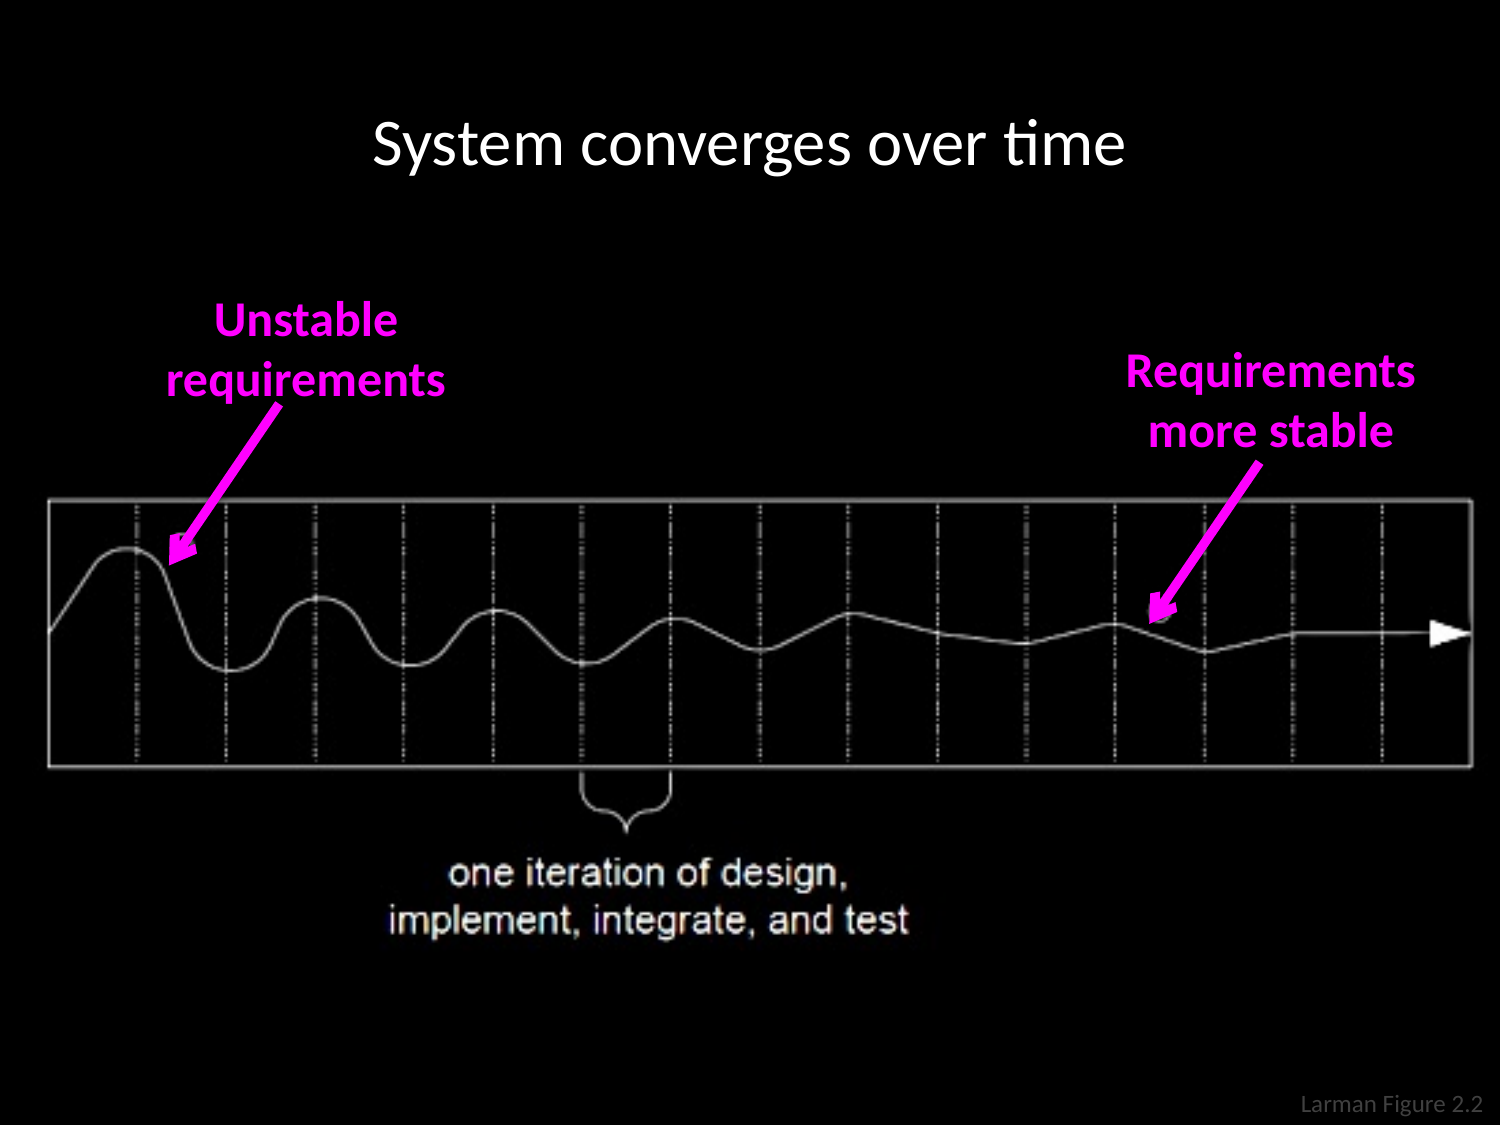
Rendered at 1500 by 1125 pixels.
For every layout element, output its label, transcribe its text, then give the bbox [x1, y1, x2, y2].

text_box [1107, 329, 1434, 625]
picture [31, 470, 1489, 965]
title System converges over time [75, 45, 1425, 233]
text_box Larman Figure 2.2 [1285, 1079, 1499, 1125]
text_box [148, 278, 464, 566]
